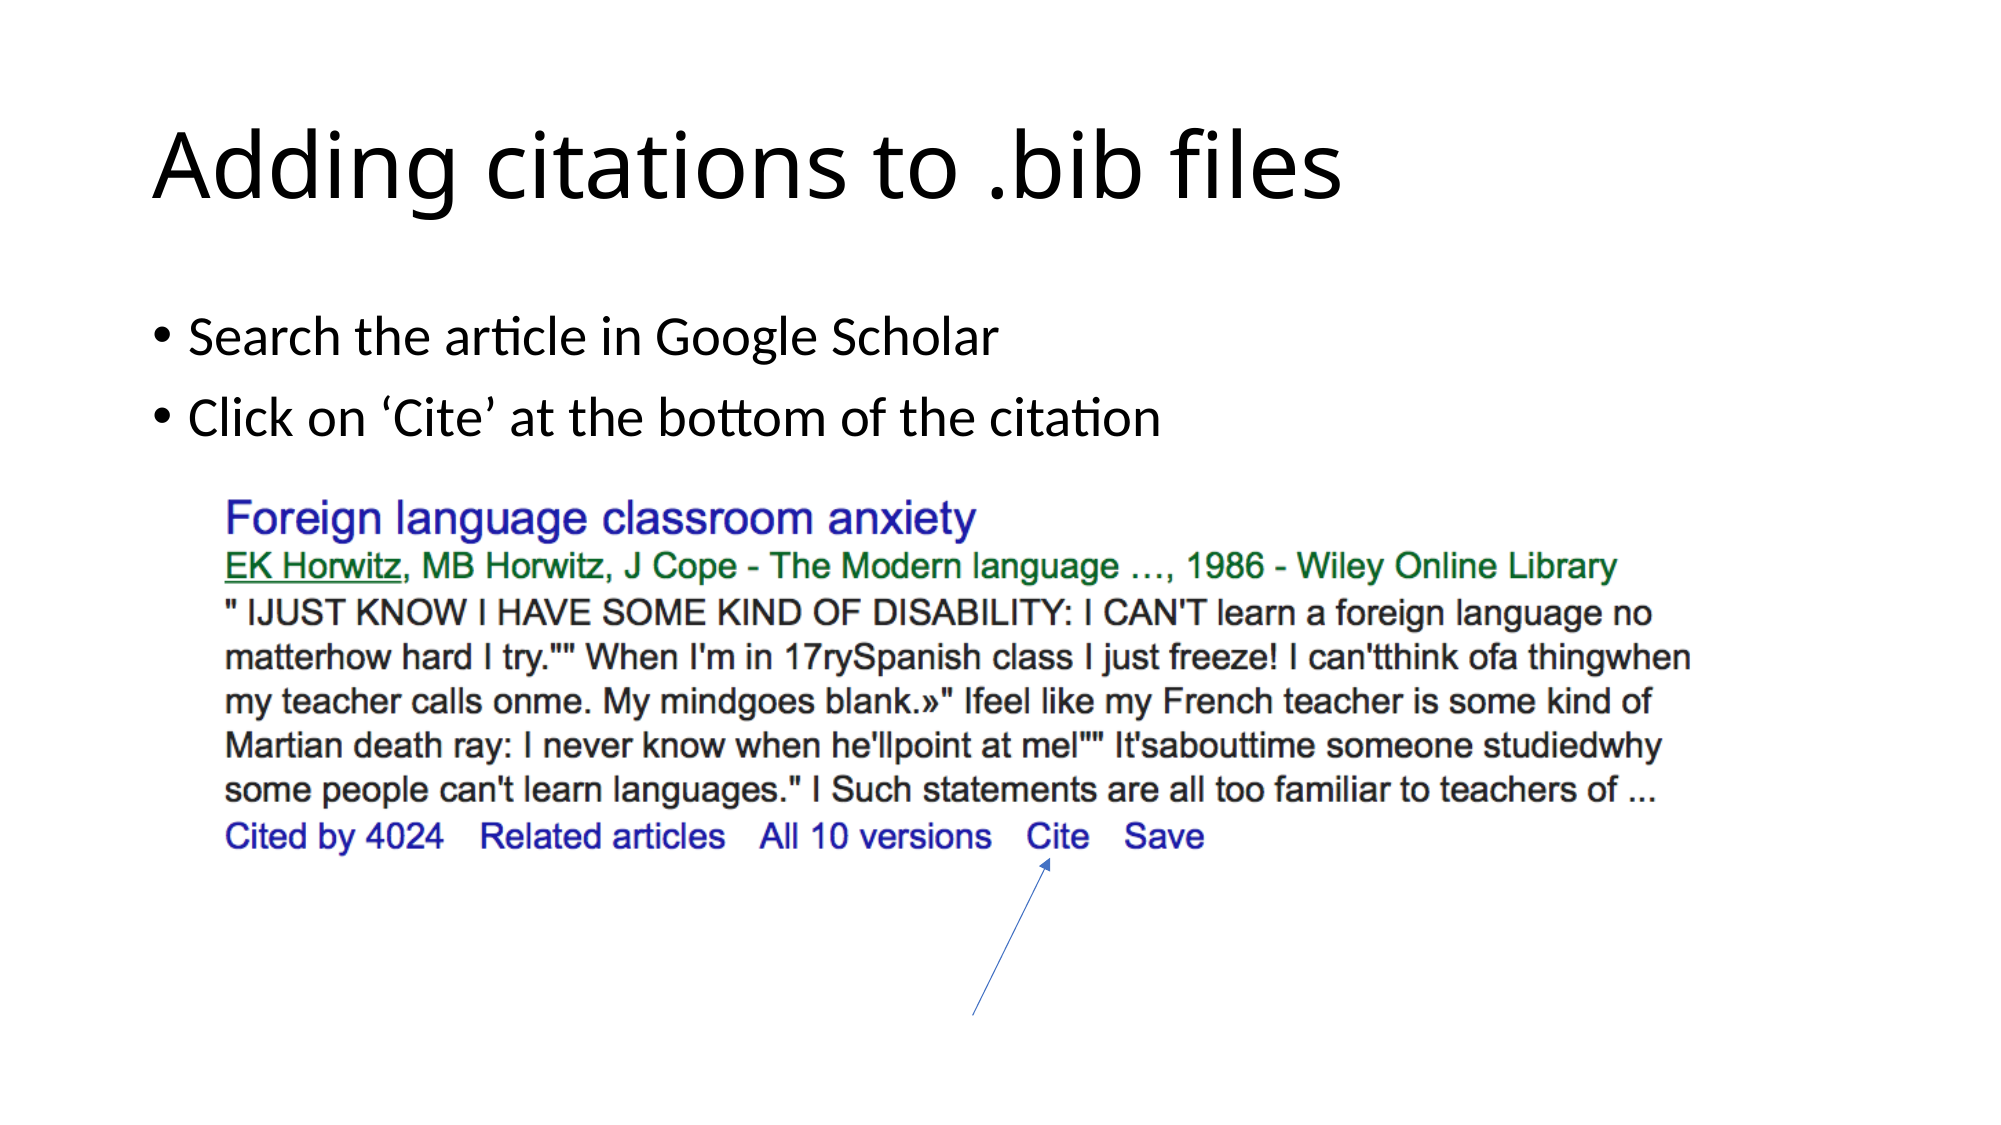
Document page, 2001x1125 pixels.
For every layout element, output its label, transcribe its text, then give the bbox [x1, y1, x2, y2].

list Search the article in Google Scholar Click on ‘Cite’ at the bottom of the citation [137, 299, 1863, 458]
picture [211, 479, 1734, 893]
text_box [972, 857, 1050, 1016]
title Adding citations to .bib files [137, 59, 1863, 278]
